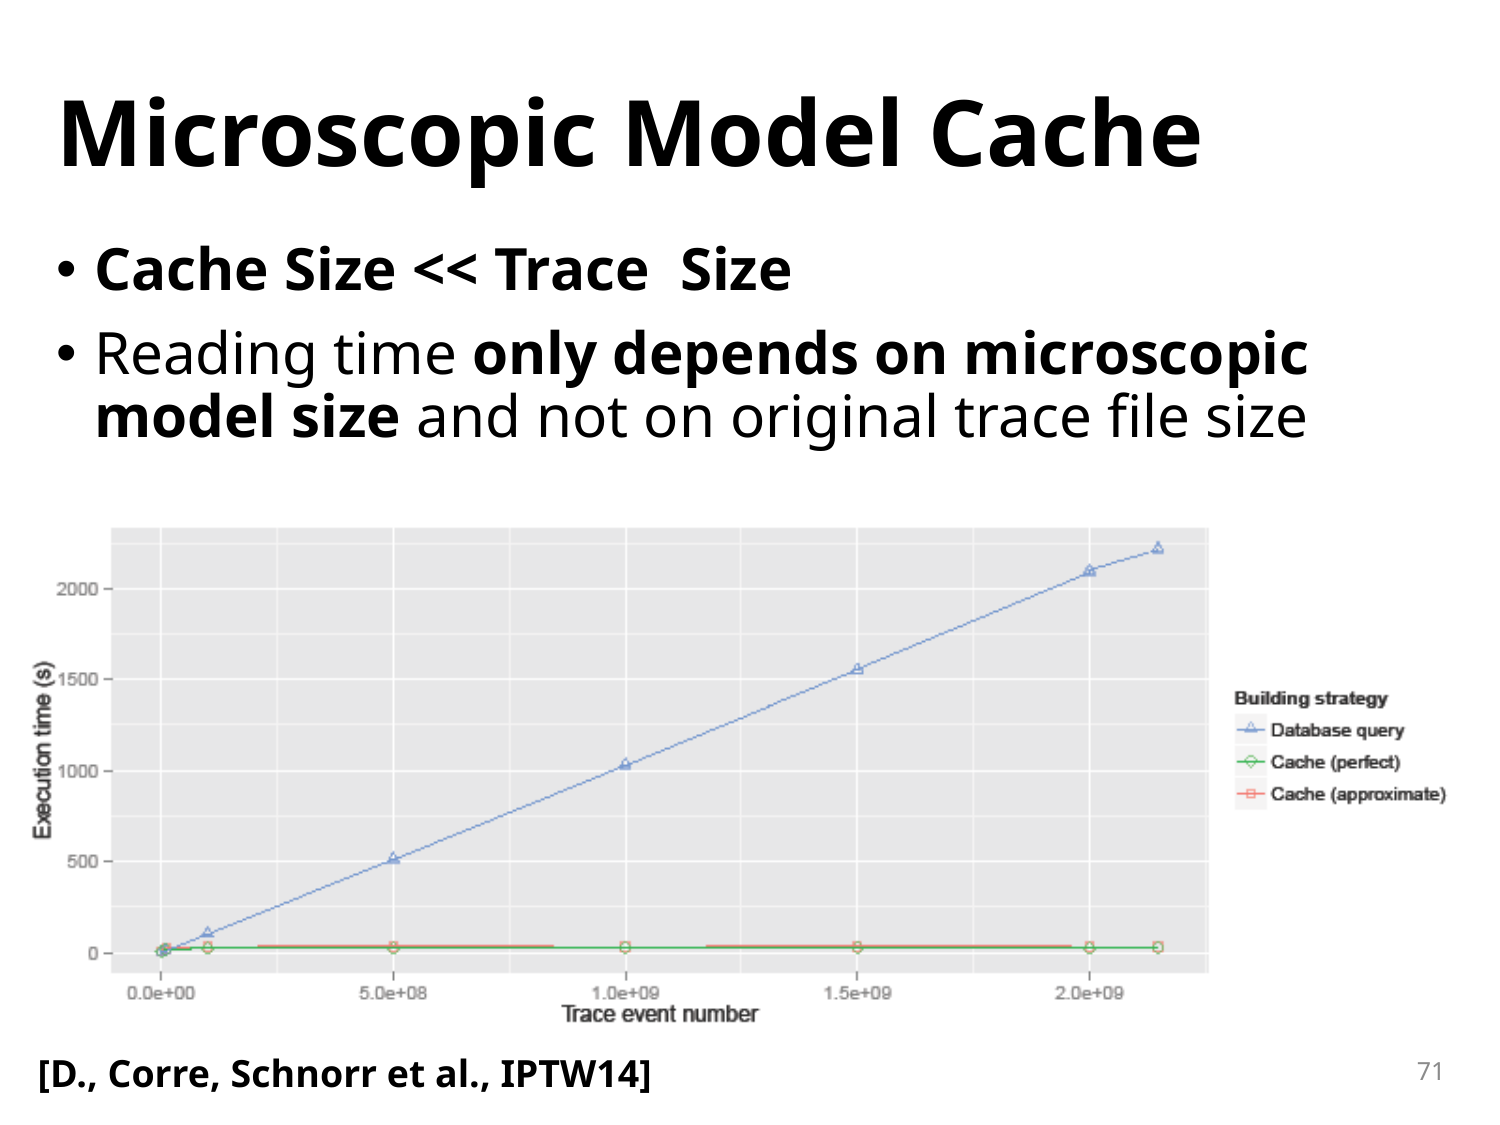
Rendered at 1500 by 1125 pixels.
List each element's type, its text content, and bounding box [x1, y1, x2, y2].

title Microscopic Model Cache [41, 59, 1461, 215]
text_box [D., Corre, Schnorr et al., IPTW14] [23, 1043, 781, 1103]
list Cache Size << Trace Size Reading time only depends on microscopic model size and not on original trace file size [41, 232, 1461, 502]
slide_number 71 [1059, 1043, 1461, 1103]
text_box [14, 502, 1500, 1043]
